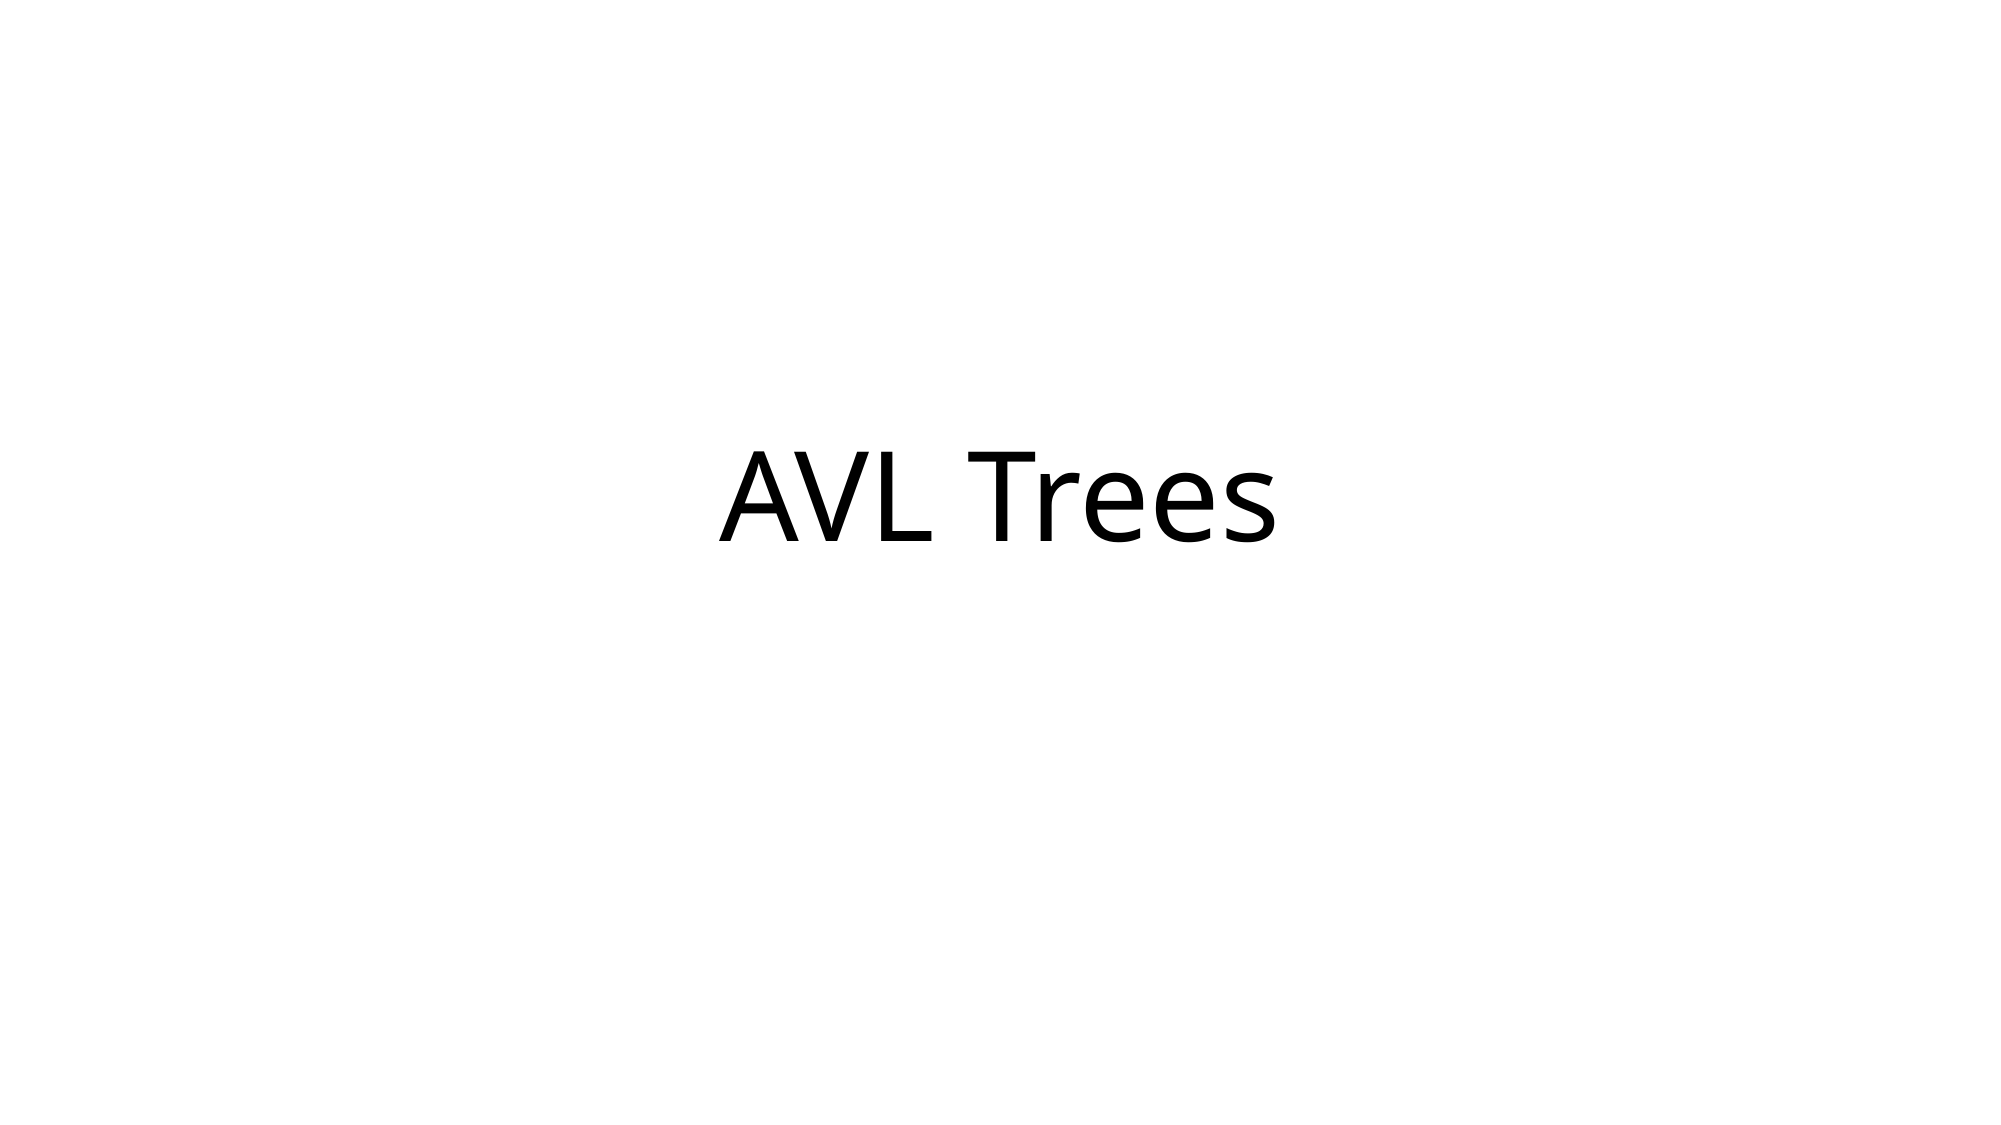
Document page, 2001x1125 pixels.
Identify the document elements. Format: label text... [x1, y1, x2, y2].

title AVL Trees [249, 184, 1750, 576]
